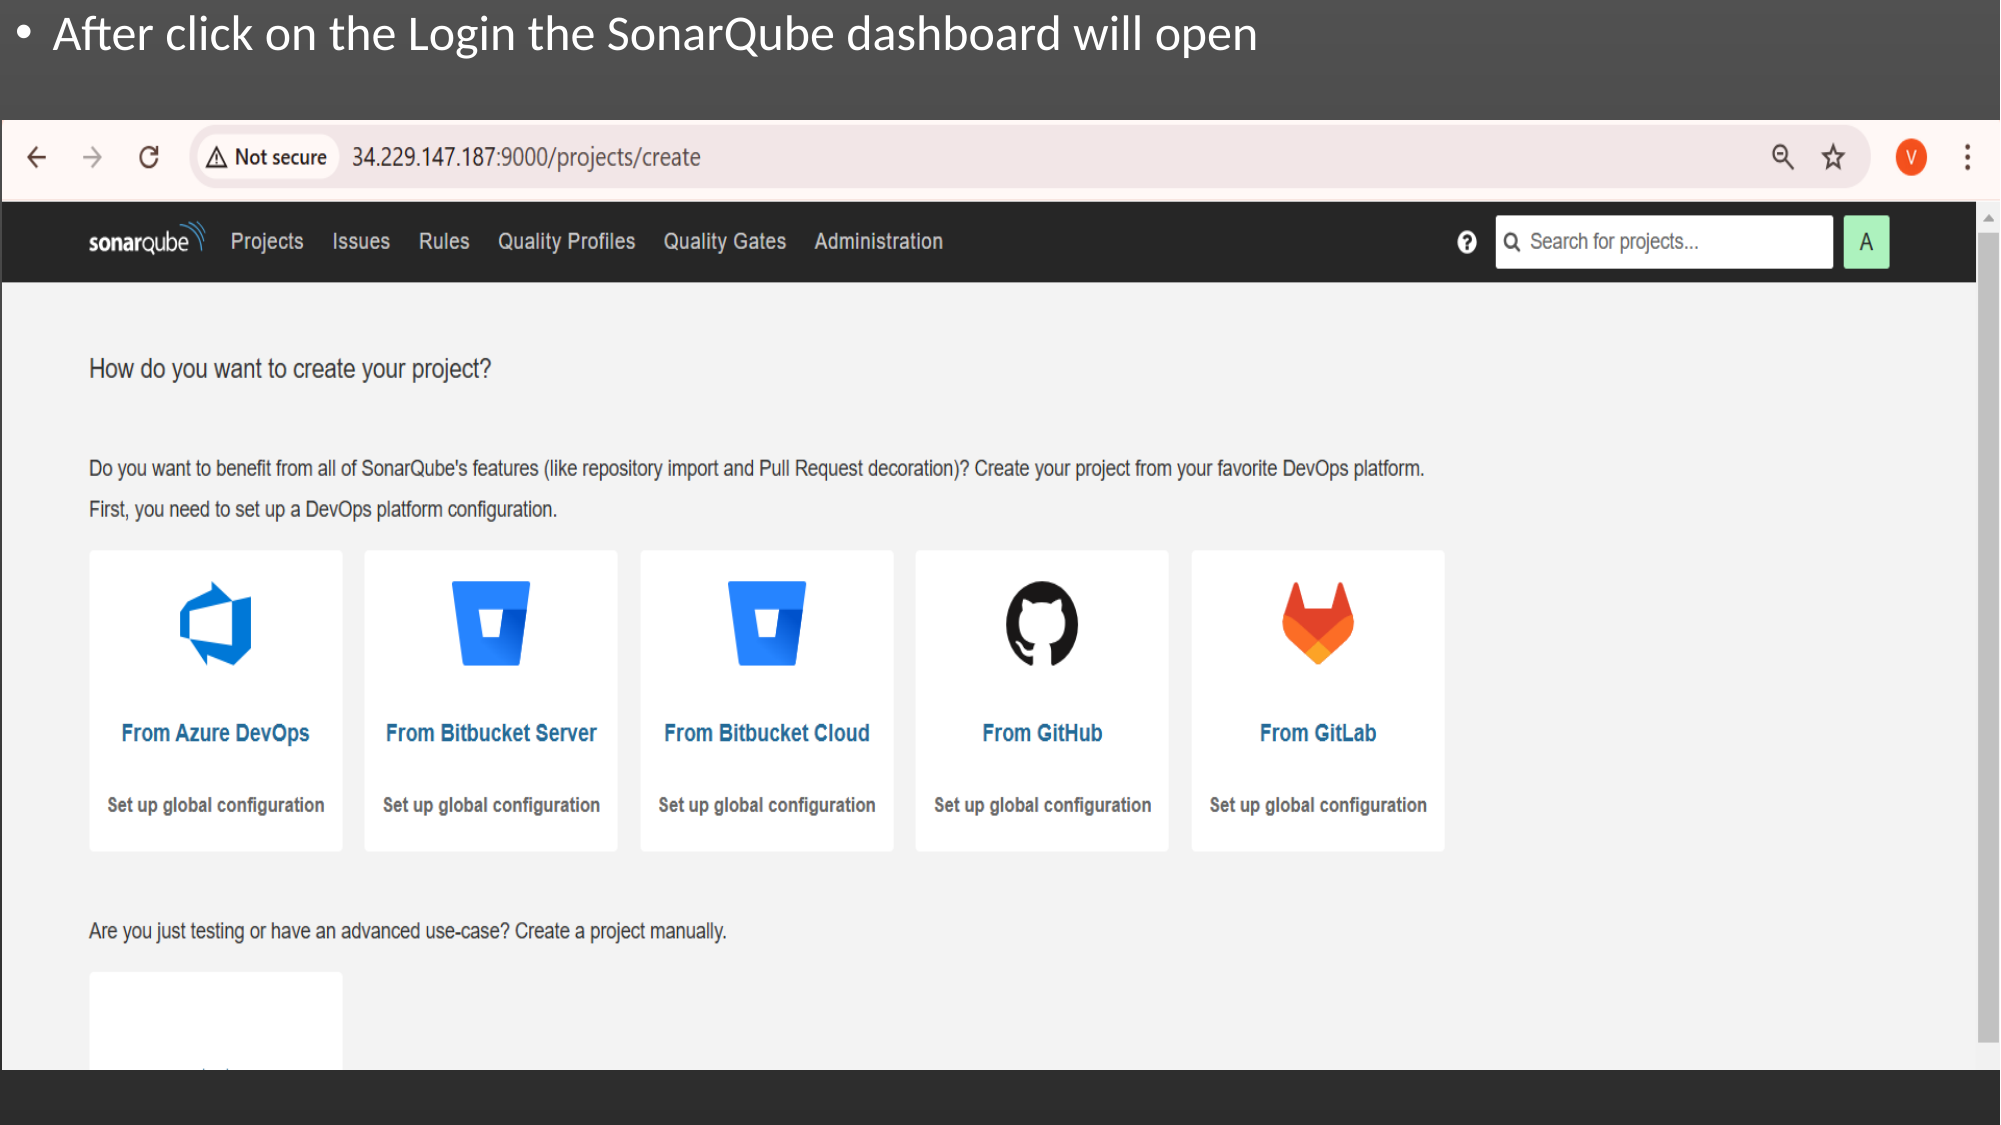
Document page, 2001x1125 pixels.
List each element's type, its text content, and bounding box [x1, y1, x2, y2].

picture [1, 120, 2000, 1070]
list After click on the Login the SonarQube dashboard will open [0, 0, 2000, 1125]
